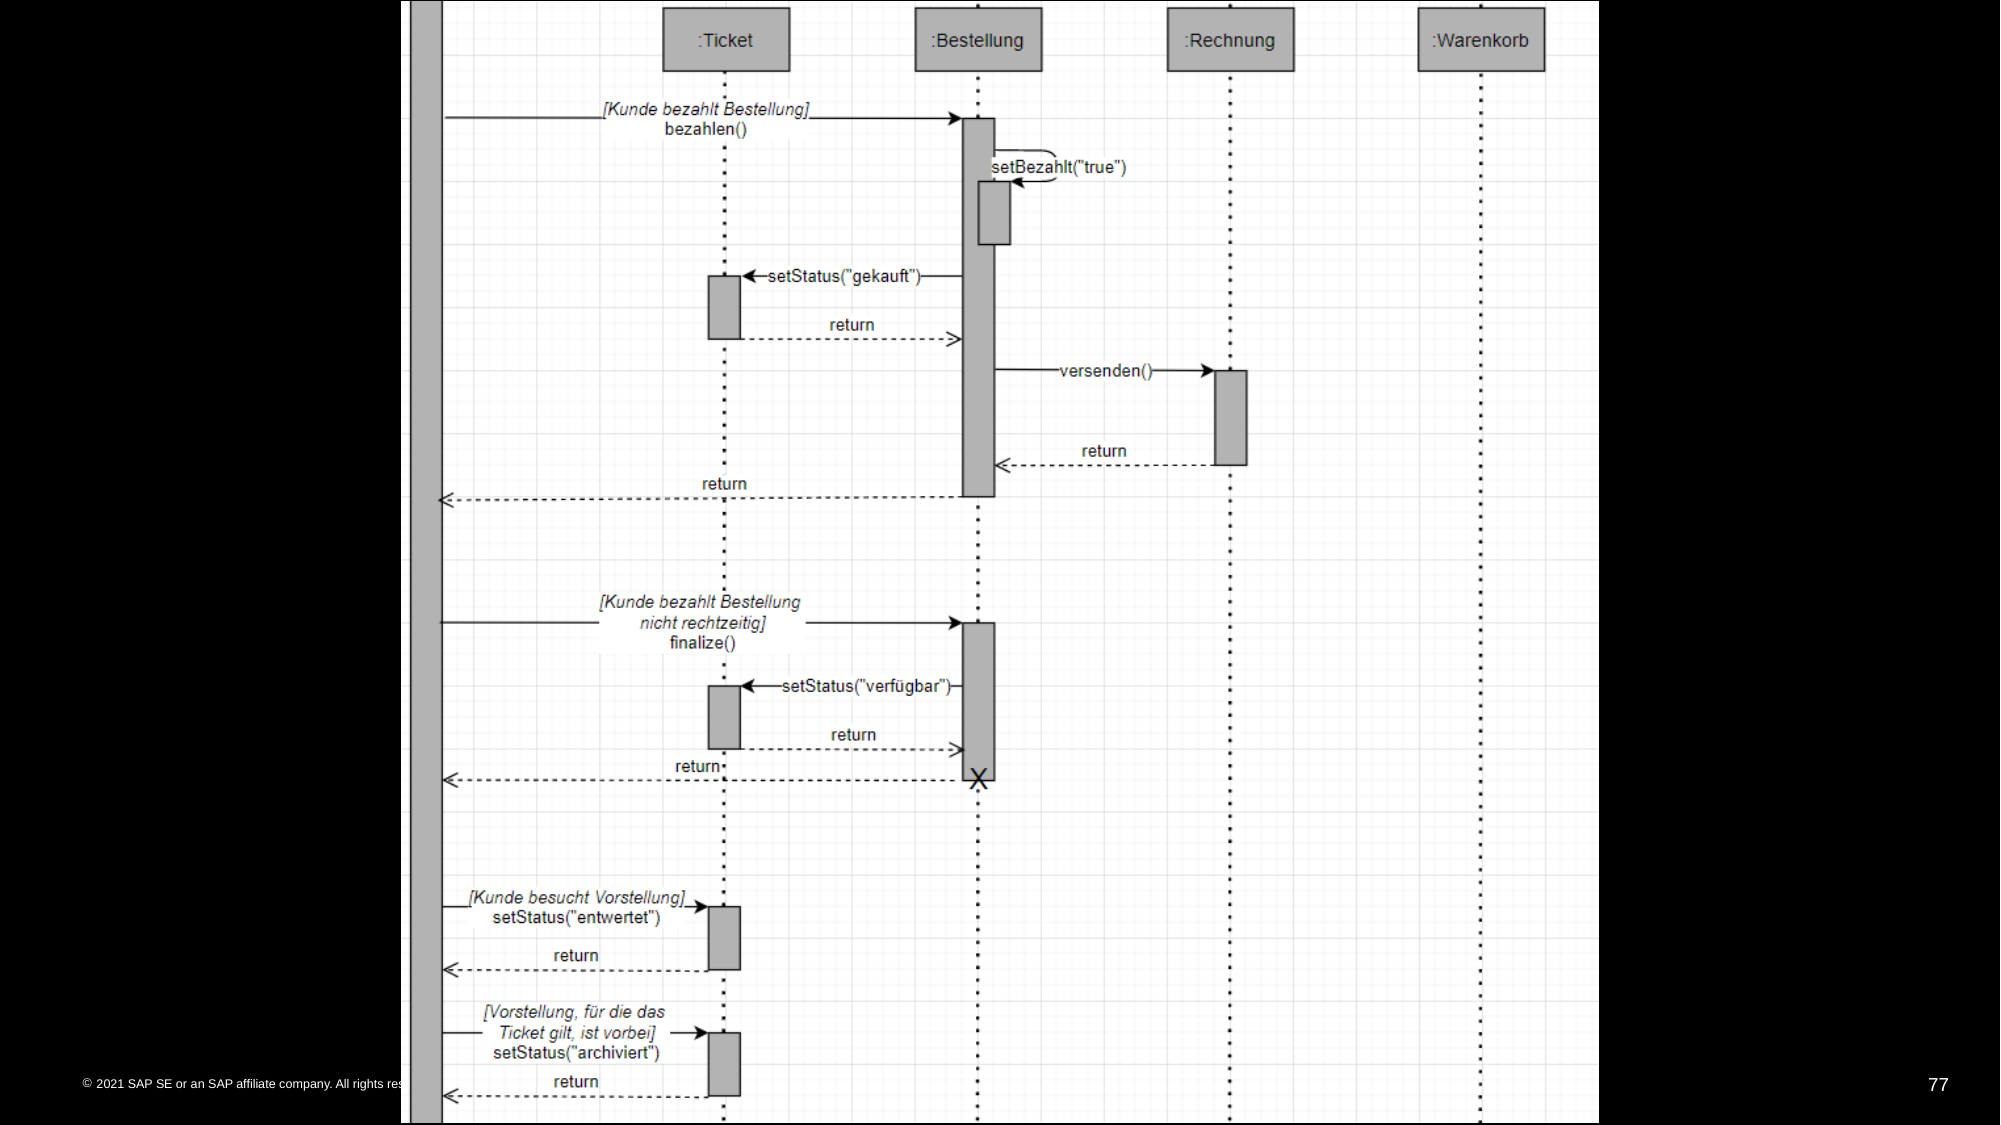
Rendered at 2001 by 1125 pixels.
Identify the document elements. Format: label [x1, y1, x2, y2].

list [401, 1, 1600, 1124]
